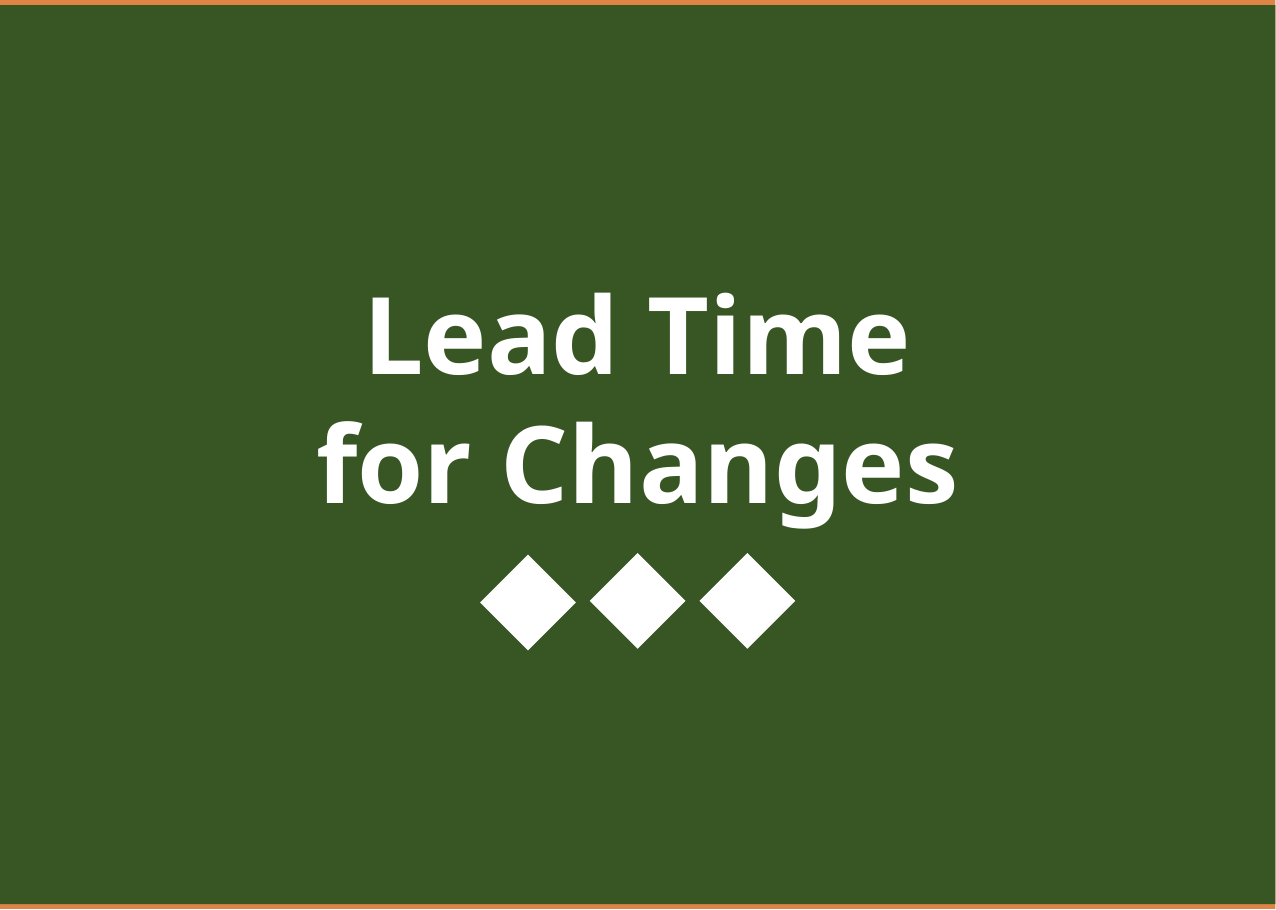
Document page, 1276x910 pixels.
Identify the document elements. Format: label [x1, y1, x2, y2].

text_box [148, 260, 1127, 649]
text_box [0, 4, 1276, 905]
